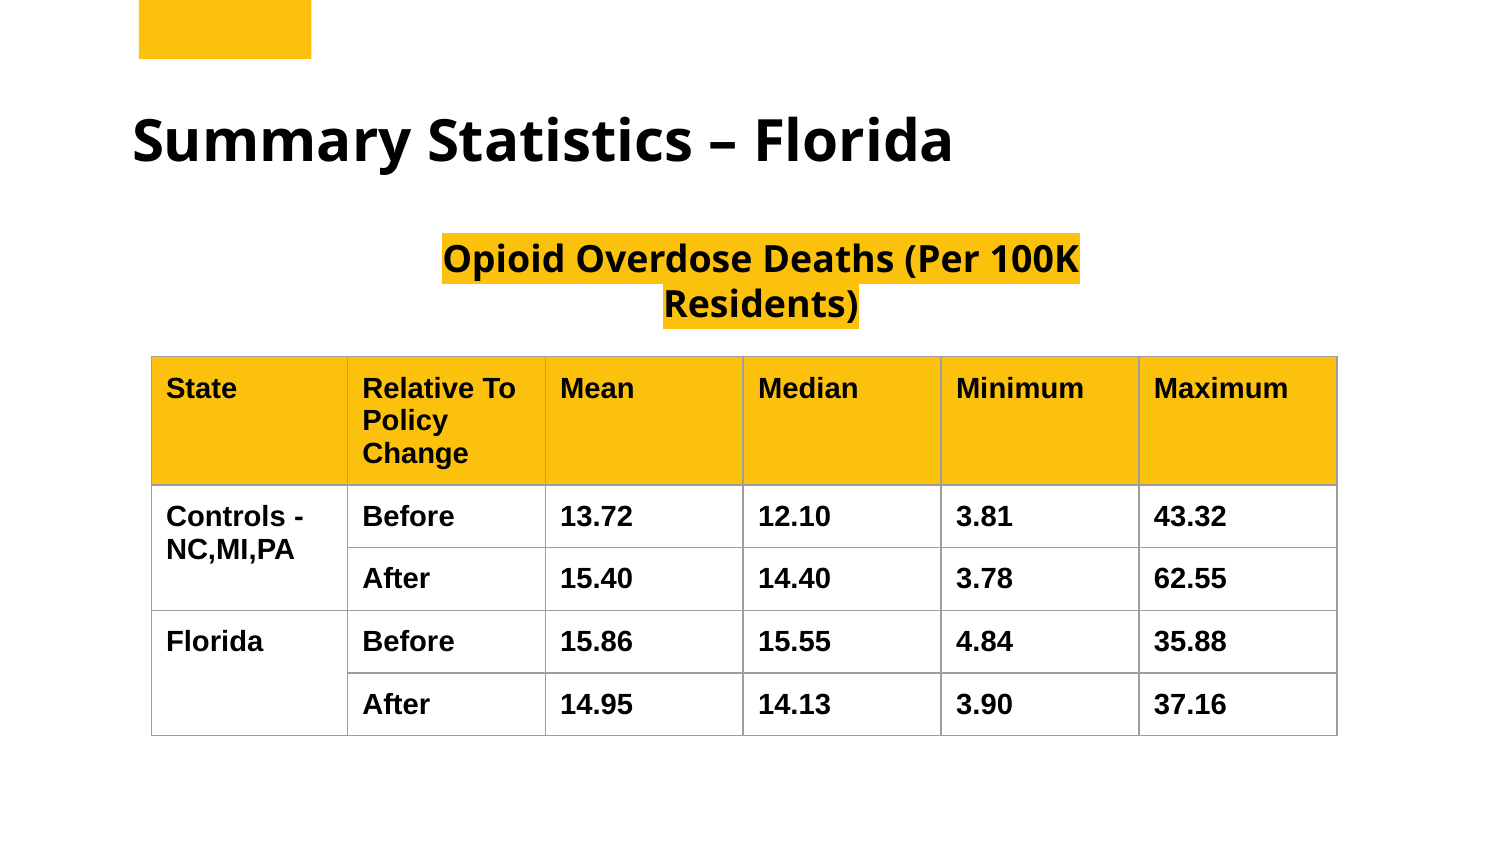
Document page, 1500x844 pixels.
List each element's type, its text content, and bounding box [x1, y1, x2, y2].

table_cell 4.84 [942, 611, 1138, 672]
table_cell 14.95 [546, 674, 742, 735]
table_cell 3.90 [942, 674, 1138, 735]
table_cell After [348, 548, 545, 610]
table_header Median [744, 357, 940, 484]
table_cell 43.32 [1140, 486, 1336, 547]
table_cell Before [348, 611, 545, 672]
table_cell 15.86 [546, 611, 742, 672]
table_cell 62.55 [1140, 548, 1336, 610]
table_cell 14.13 [744, 674, 940, 735]
table_cell Florida [152, 611, 347, 735]
table_cell 15.40 [546, 548, 742, 610]
table_cell 12.10 [744, 486, 940, 547]
table_header Minimum [942, 357, 1138, 484]
table_cell 3.81 [942, 486, 1138, 547]
table_cell After [348, 674, 545, 735]
table_cell Controls - NC,MI,PA [152, 486, 347, 610]
title Summary Statistics – Florida [117, 88, 1224, 235]
table_cell 37.16 [1140, 674, 1336, 735]
text_box Opioid Overdose Deaths (Per 100K Residents) [324, 220, 1198, 285]
table_header Mean [546, 357, 742, 484]
table_header State [152, 357, 347, 484]
table_header Maximum [1140, 357, 1336, 484]
table_header Relative To Policy Change [348, 357, 545, 484]
table_cell 35.88 [1140, 611, 1336, 672]
table_cell 13.72 [546, 486, 742, 547]
table_cell 15.55 [744, 611, 940, 672]
table_cell 3.78 [942, 548, 1138, 610]
table_cell 14.40 [744, 548, 940, 610]
table_cell Before [348, 486, 545, 547]
